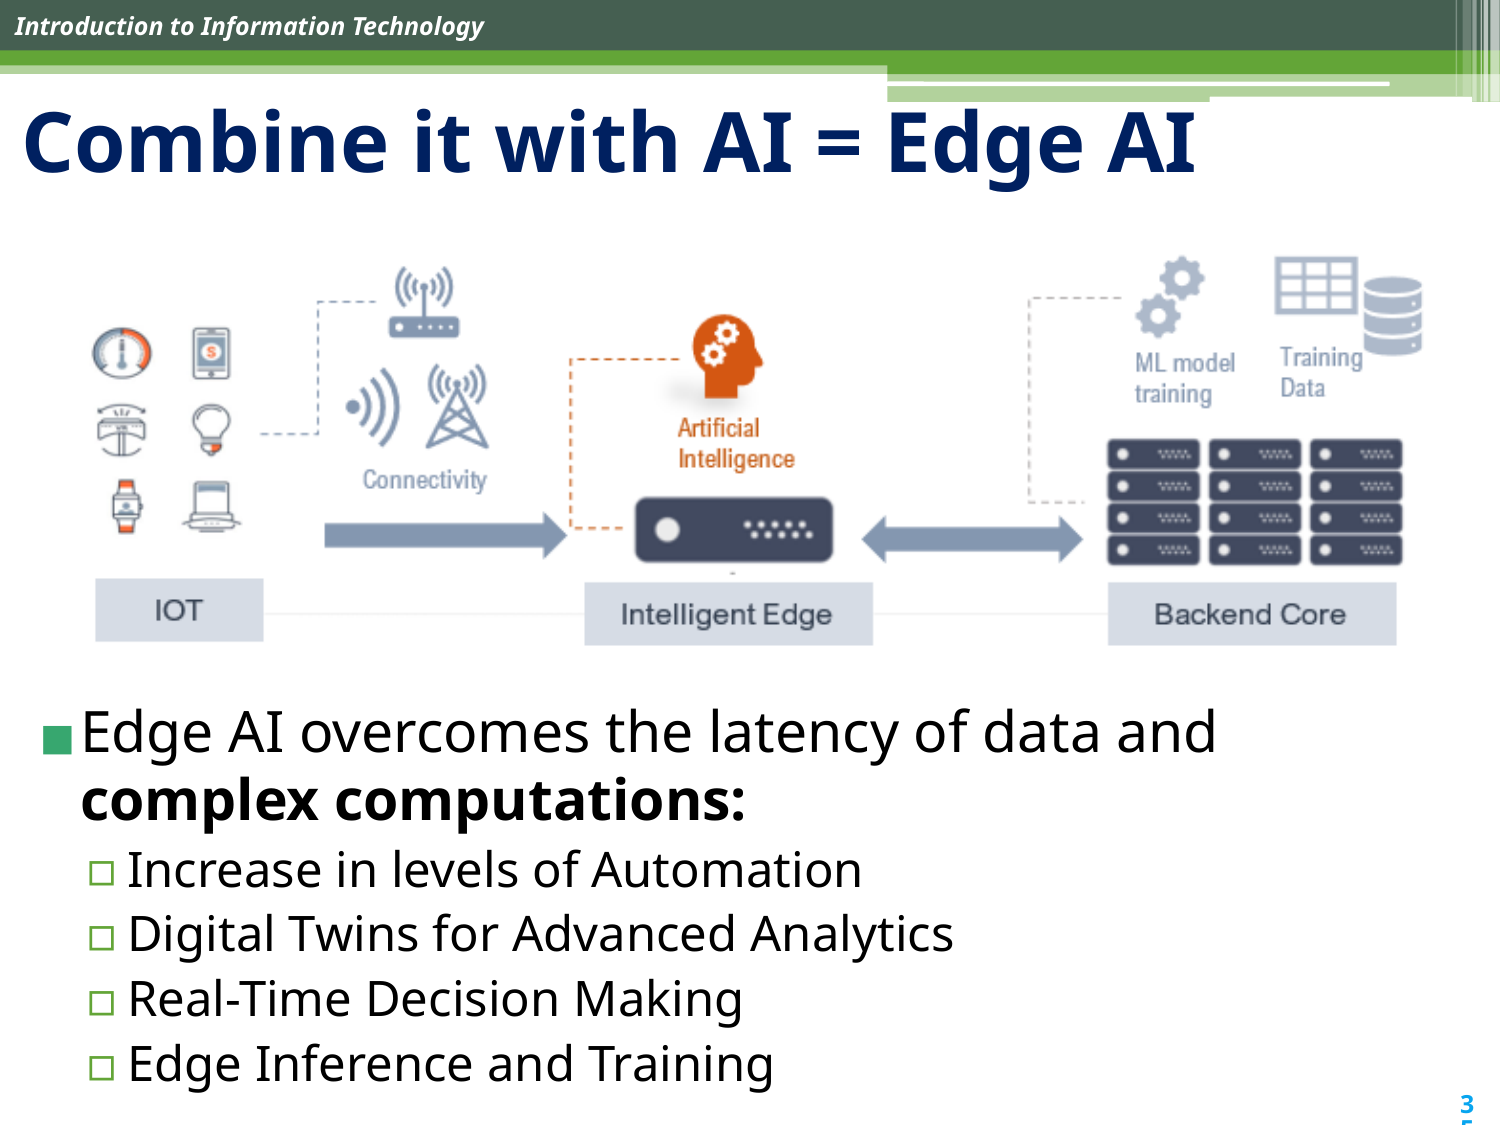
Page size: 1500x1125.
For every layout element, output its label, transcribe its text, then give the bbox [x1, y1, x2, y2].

list Edge AI overcomes the latency of data and complex computations: Increase in levels of Automation Digital Twins for Advanced Analytics Real-Time Decision Making Edge Inference and Training [6, 687, 1485, 1103]
title Combine it with AI = Edge AI [6, 77, 1485, 201]
picture [28, 219, 1462, 757]
